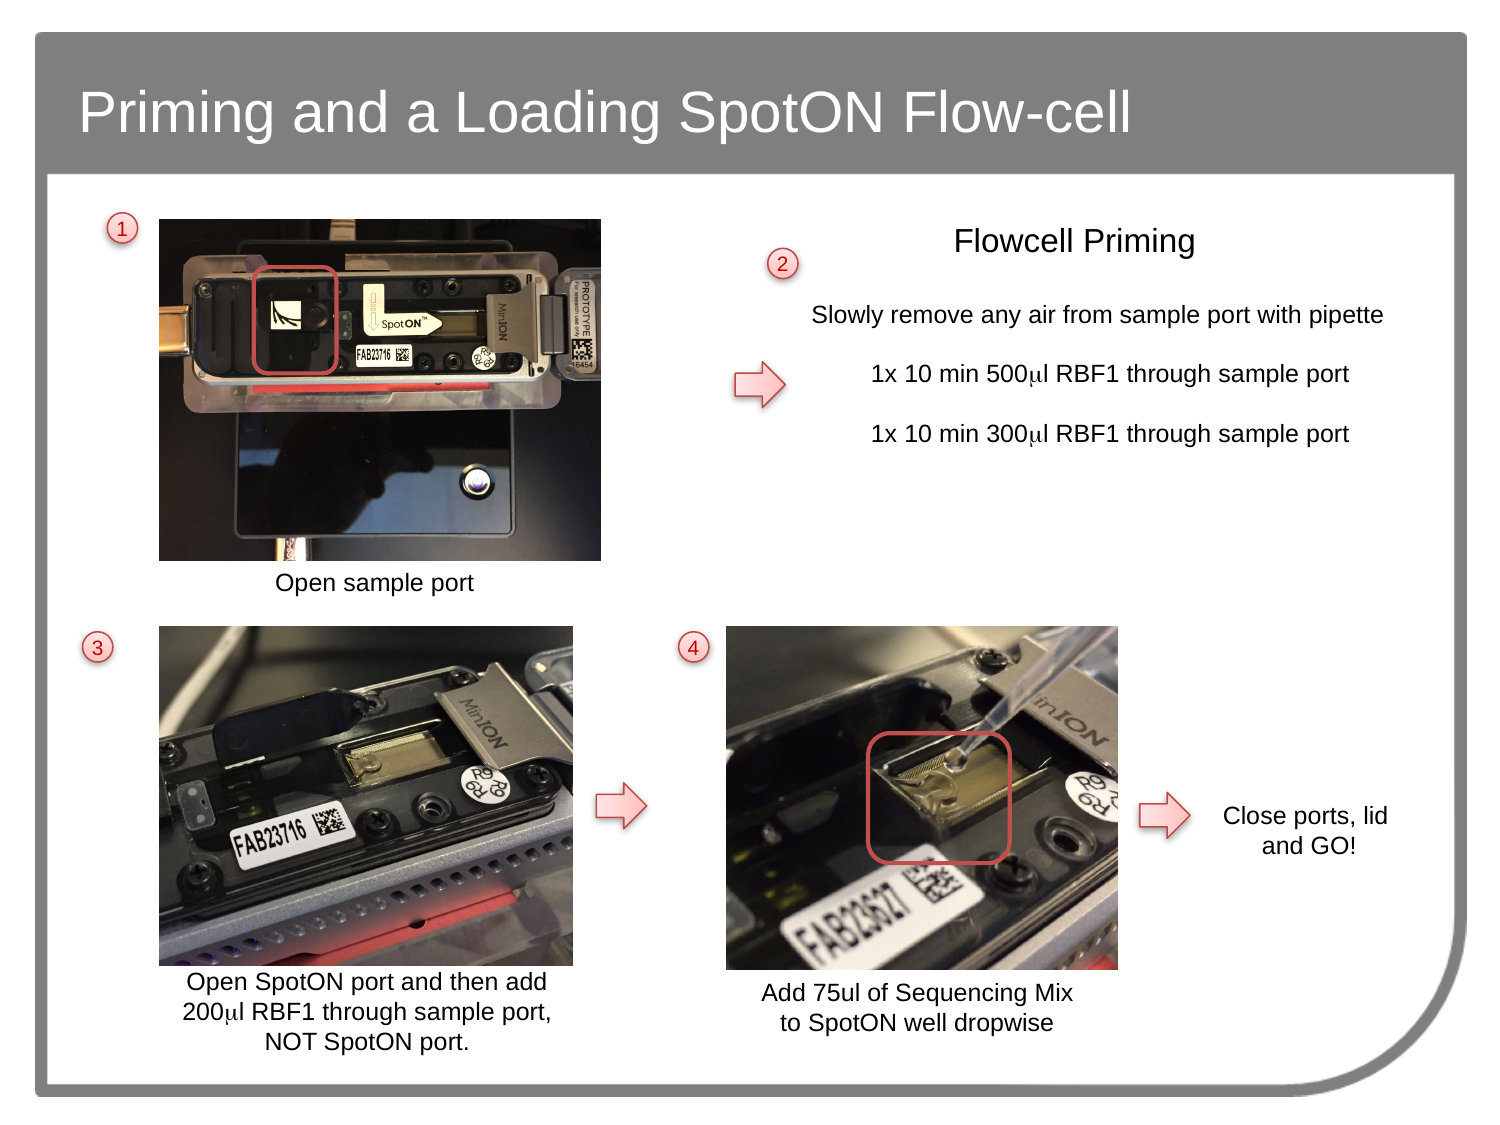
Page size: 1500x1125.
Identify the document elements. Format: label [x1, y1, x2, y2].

picture [35, 31, 1467, 1097]
text_box [76, 626, 119, 668]
text_box [101, 207, 144, 249]
text_box [761, 243, 804, 285]
text_box [672, 626, 715, 668]
